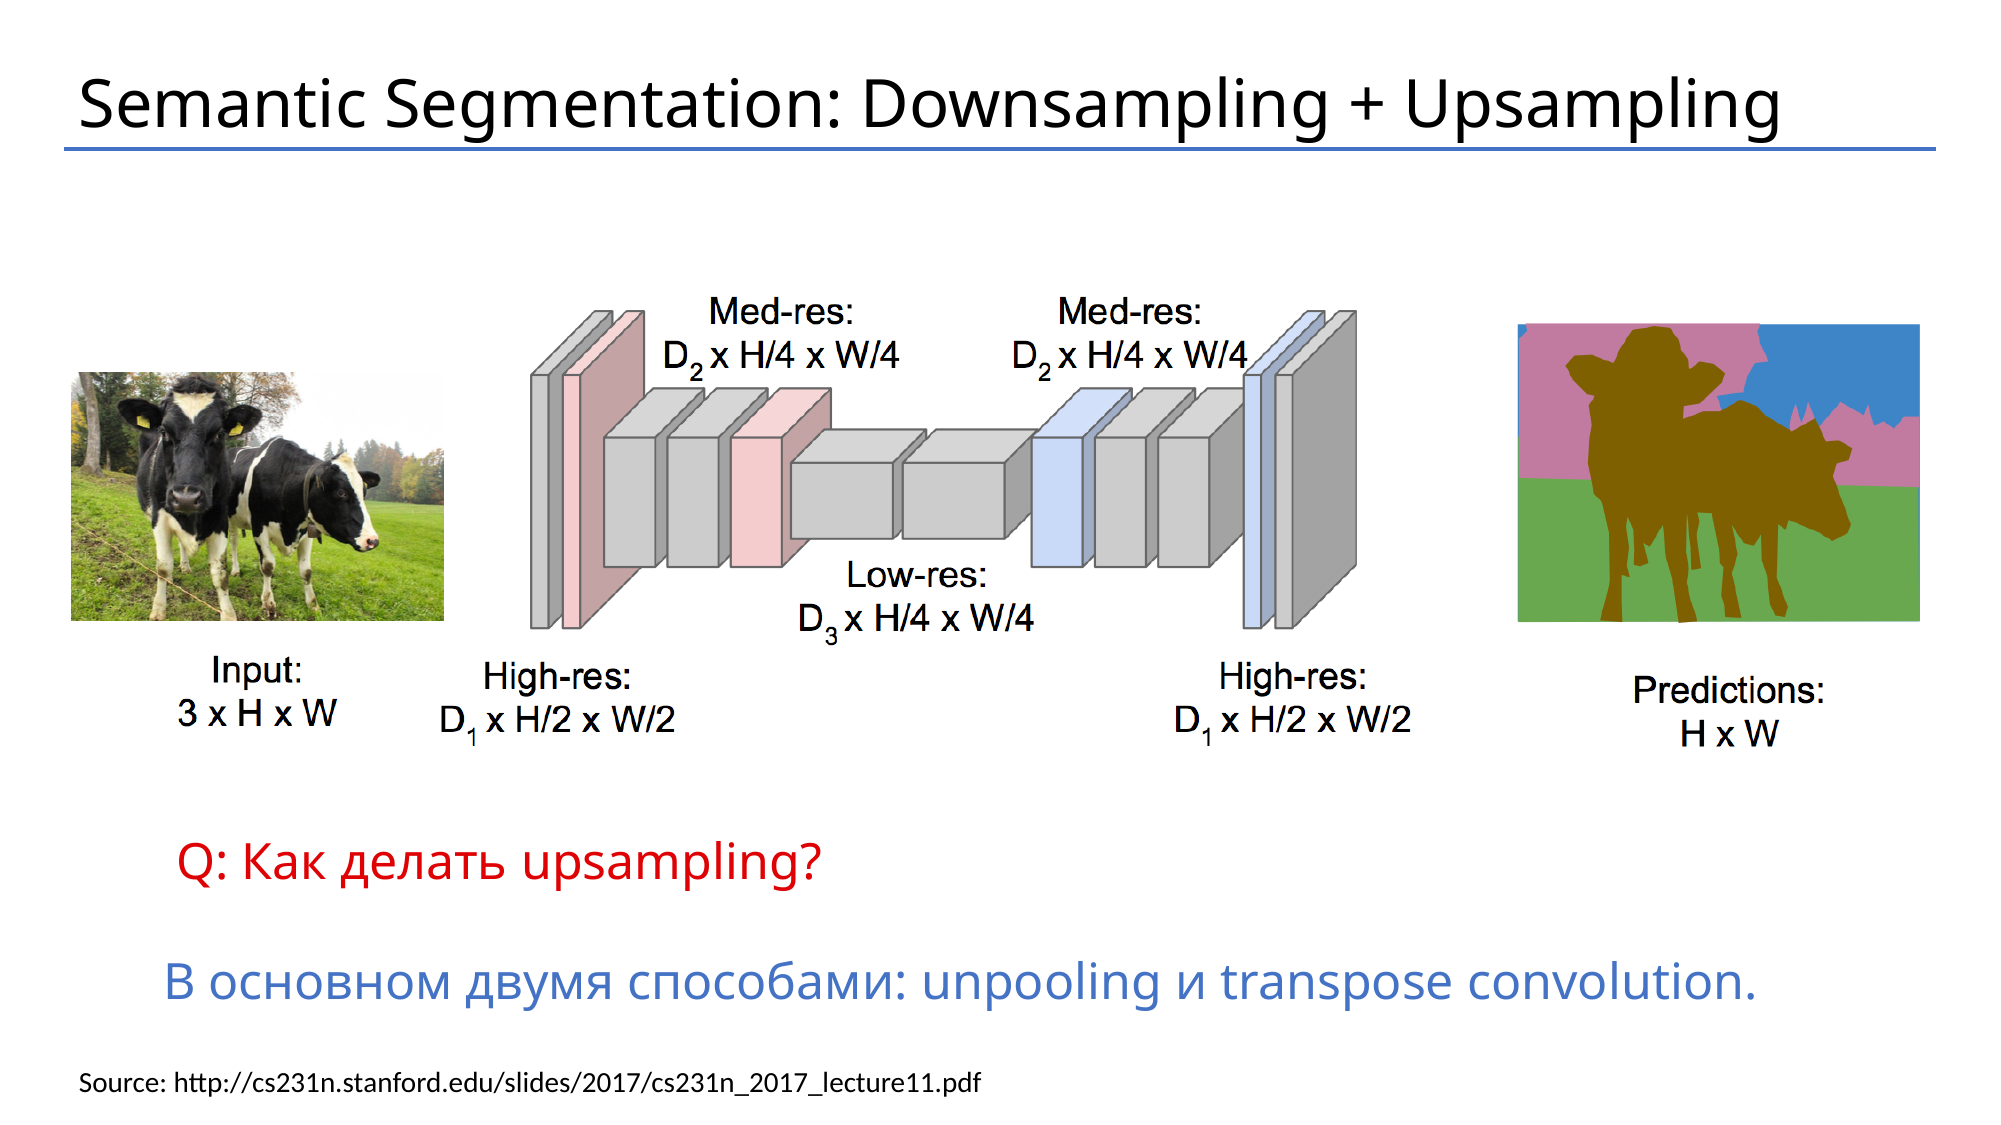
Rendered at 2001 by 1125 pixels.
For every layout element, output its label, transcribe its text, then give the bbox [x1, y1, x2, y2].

text_box Q: Как делать upsampling? В основном двумя способами: unpooling и transpose convolution. [148, 822, 1852, 1018]
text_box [63, 52, 1936, 149]
text_box Source: http://cs231n.stanford.edu/slides/2017/cs231n_2017_lecture11.pdf [63, 1055, 1784, 1106]
picture [63, 280, 1925, 787]
